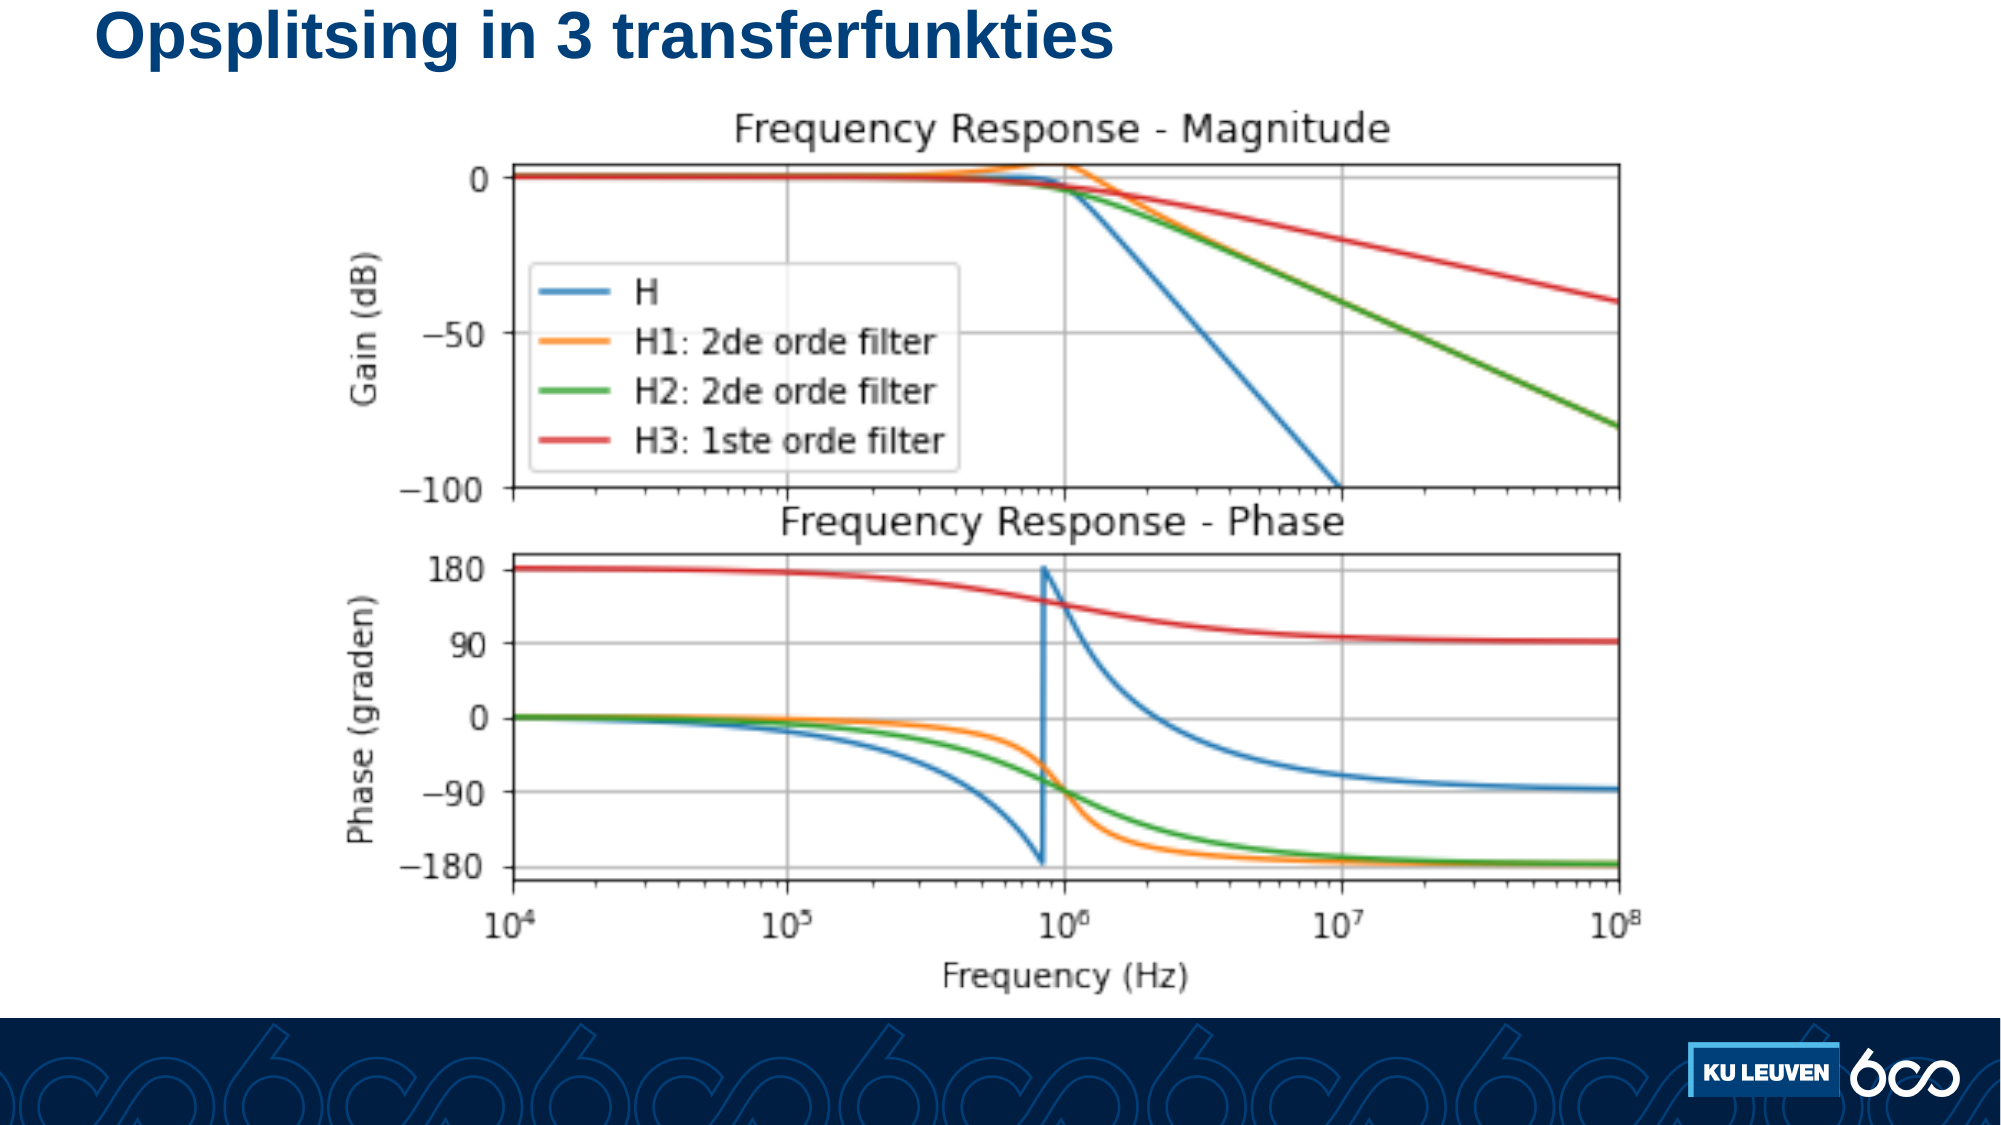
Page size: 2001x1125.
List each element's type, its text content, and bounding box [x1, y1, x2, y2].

picture [0, 88, 2001, 1125]
title Opsplitsing in 3 transferfunkties [94, 0, 1906, 108]
